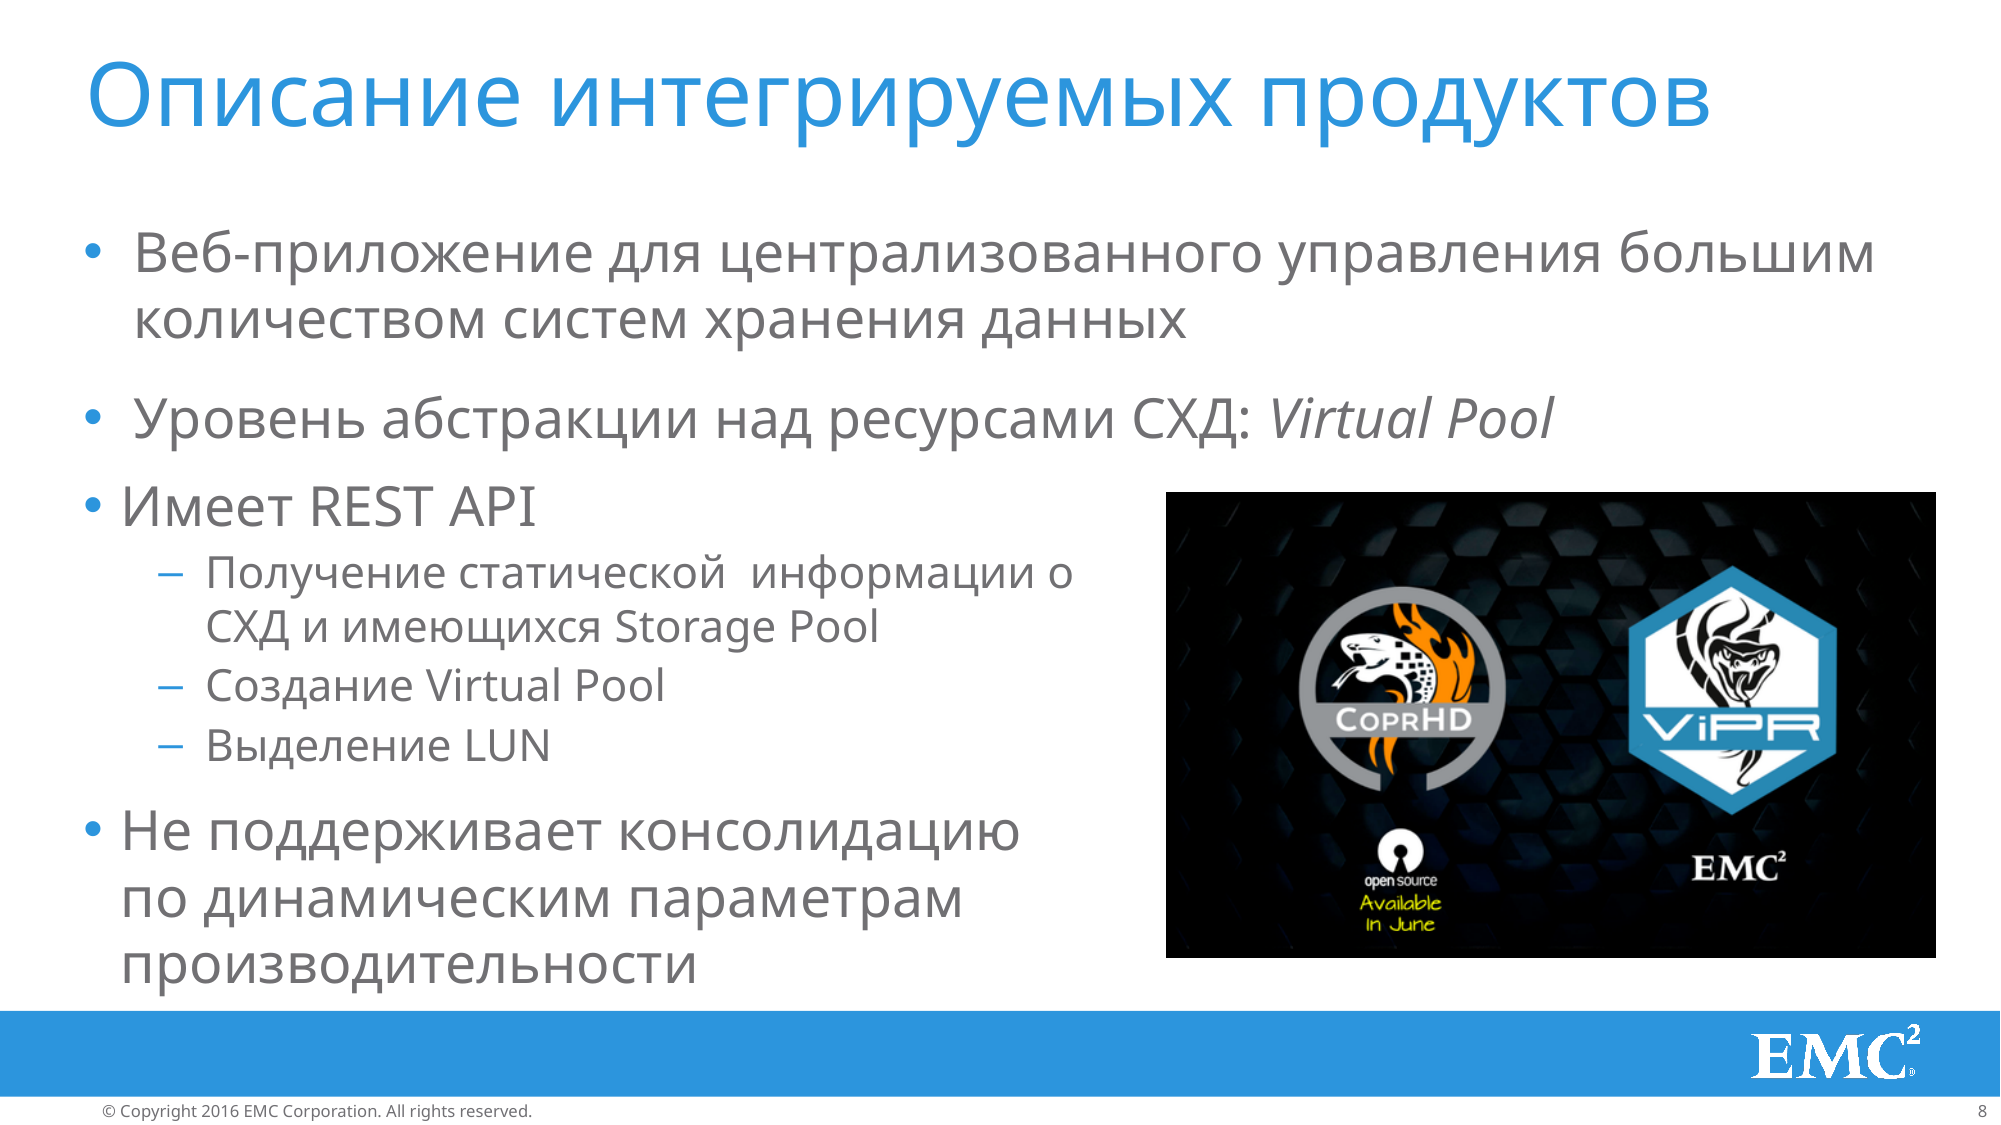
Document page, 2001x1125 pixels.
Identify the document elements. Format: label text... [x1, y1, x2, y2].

list Веб-приложение для централизованного управления большим количеством систем хранения данных Уровень абстракции над ресурсами СХД: Virtual Pool [83, 216, 1936, 472]
title Описание интегрируемых продуктов [85, 50, 1936, 150]
text_box Имеет REST API Получение статической информации о СХД и имеющихся Storage Pool Создание Virtual Pool Выделение LUN Не поддерживает консолидацию по динамическим параметрам производительности [83, 471, 1100, 1005]
picture [1751, 1024, 1920, 1079]
picture [1166, 492, 1936, 958]
